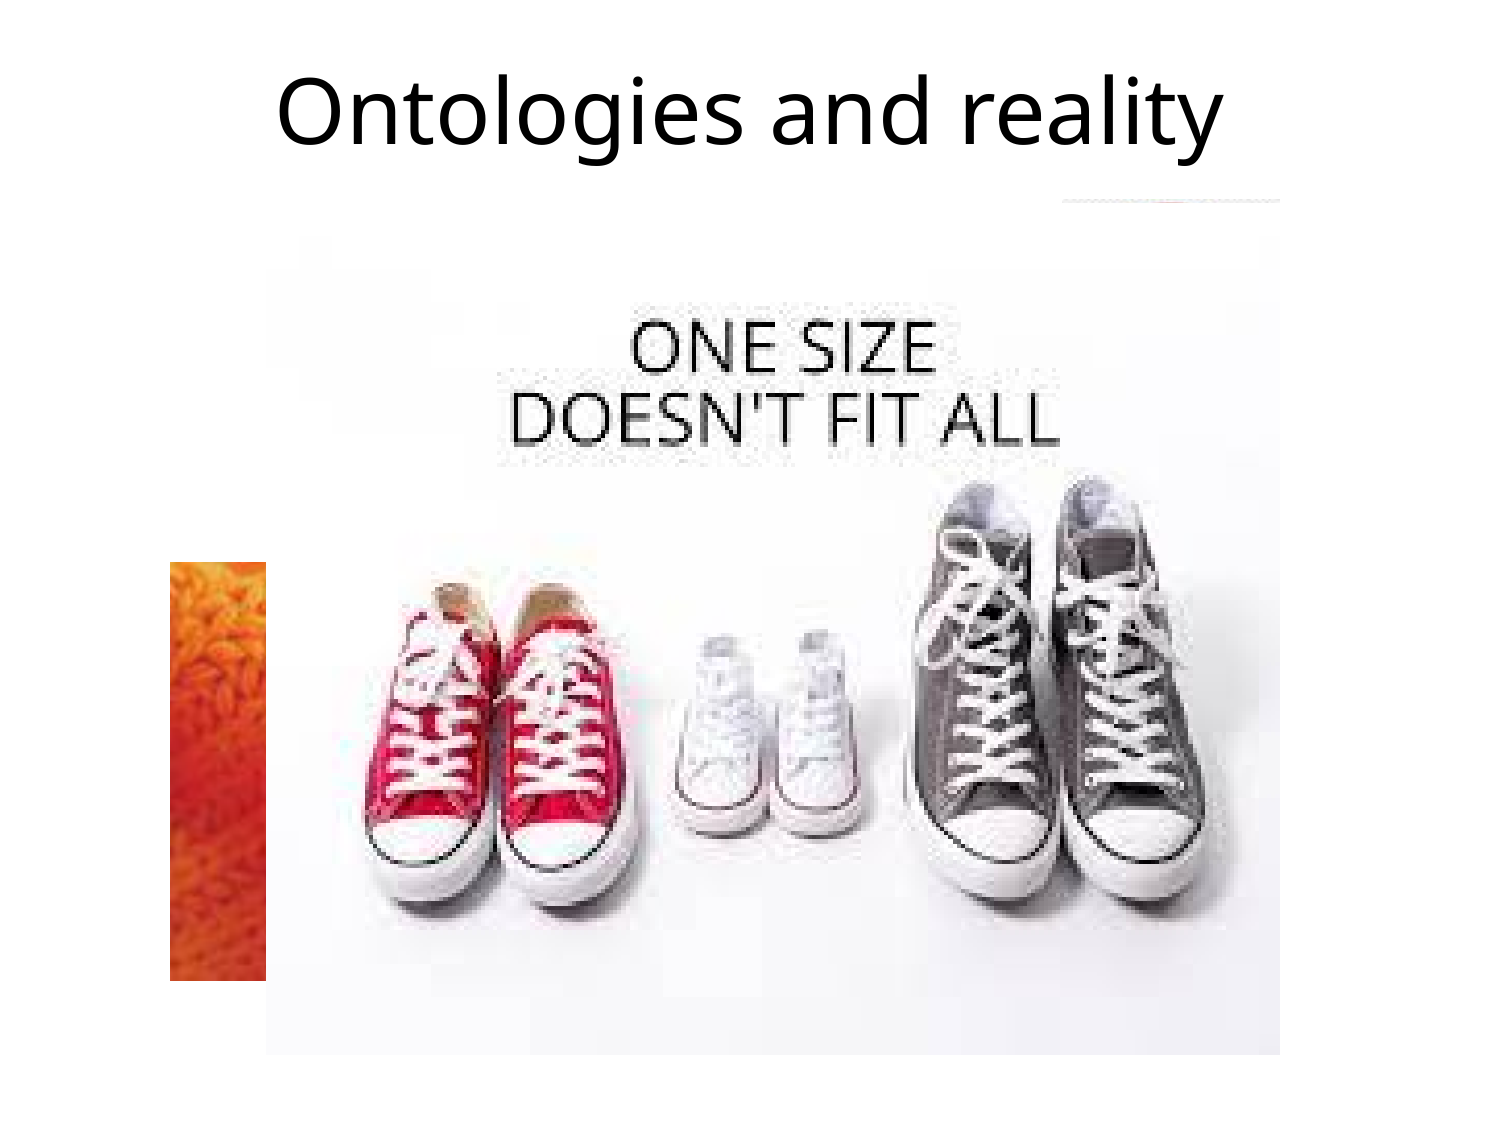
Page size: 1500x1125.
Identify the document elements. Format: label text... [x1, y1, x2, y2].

title Ontologies and reality [75, 45, 1425, 233]
picture [169, 199, 1280, 1056]
